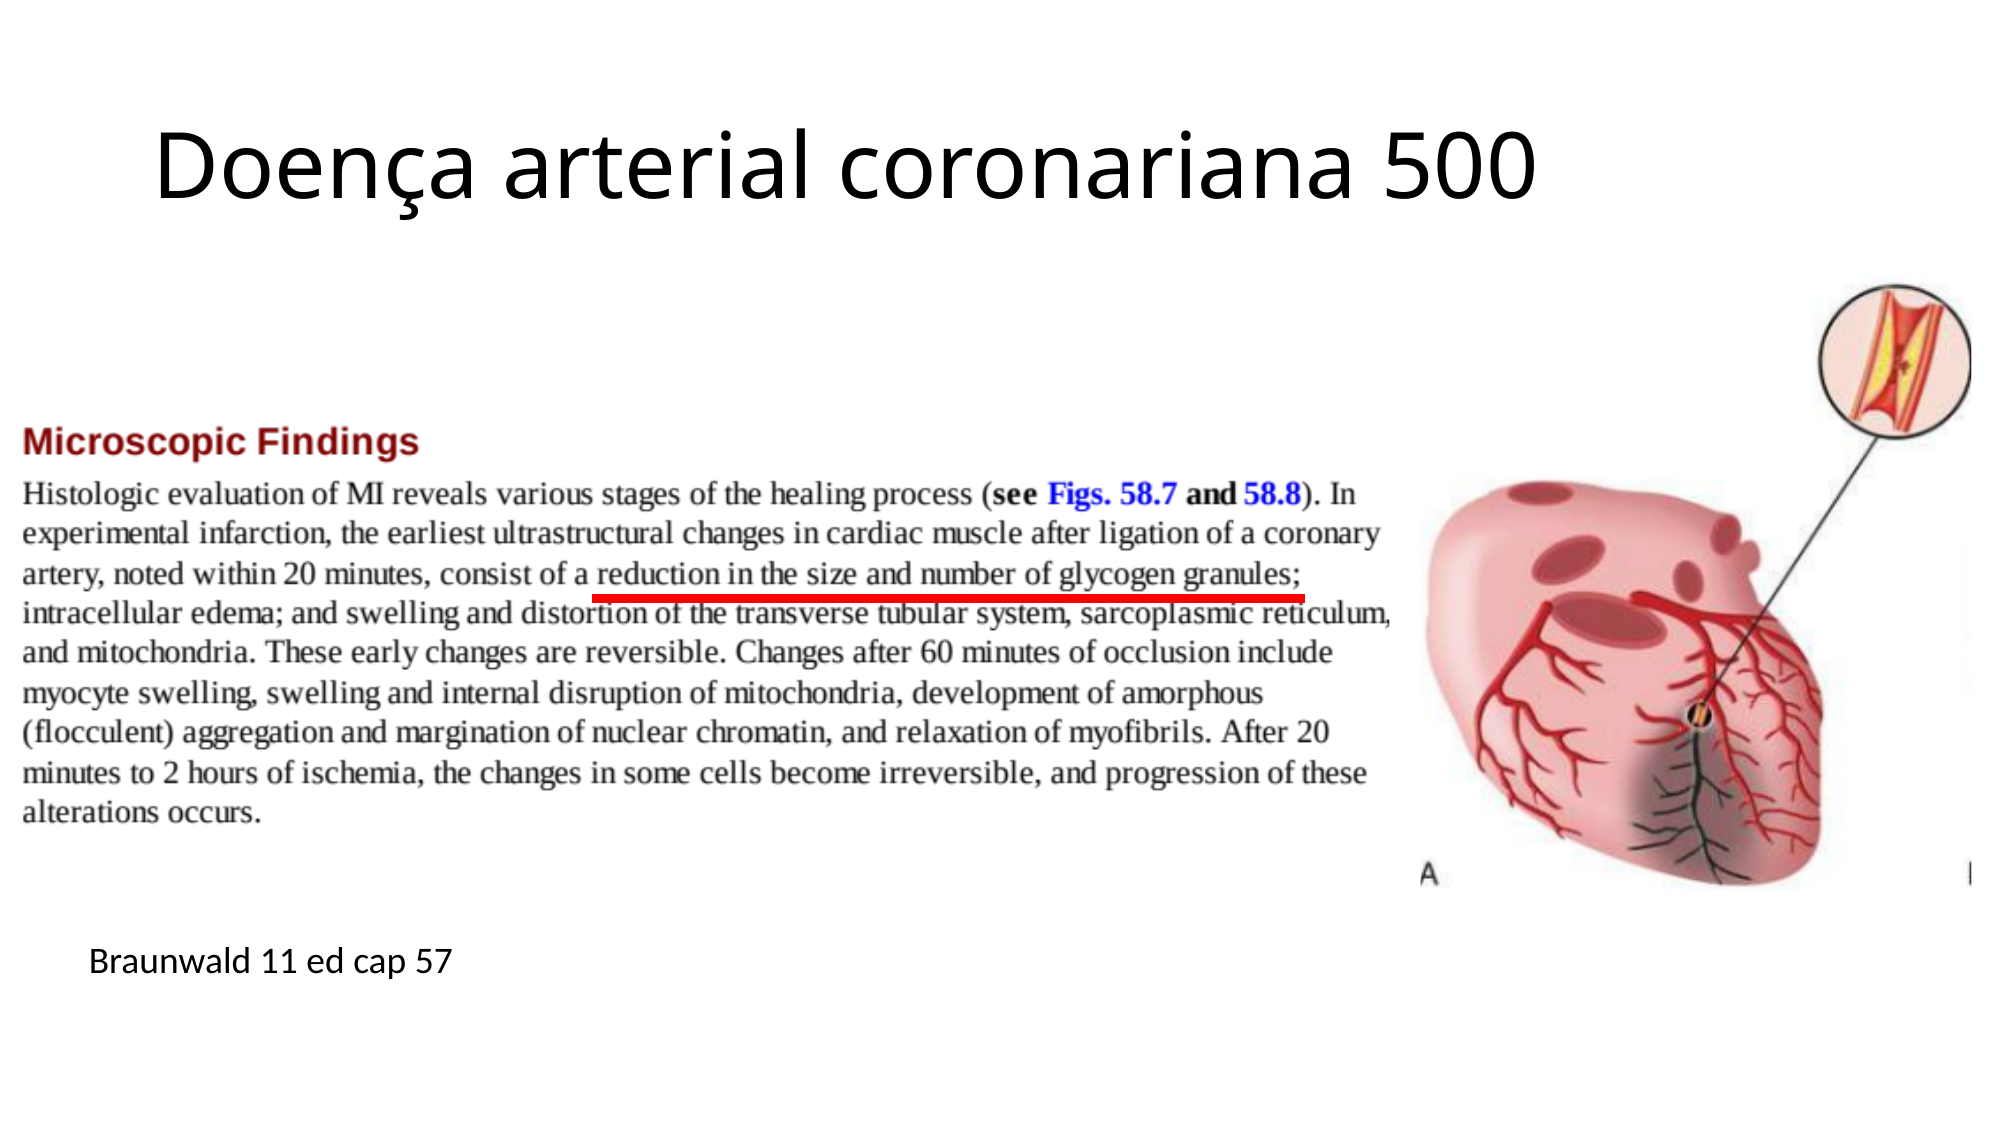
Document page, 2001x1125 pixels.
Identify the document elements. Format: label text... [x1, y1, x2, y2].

picture [1420, 275, 1972, 891]
title Doença arterial coronariana 500 [137, 59, 1863, 278]
picture [22, 405, 1390, 848]
text_box Braunwald 11 ed cap 57 [73, 929, 805, 989]
